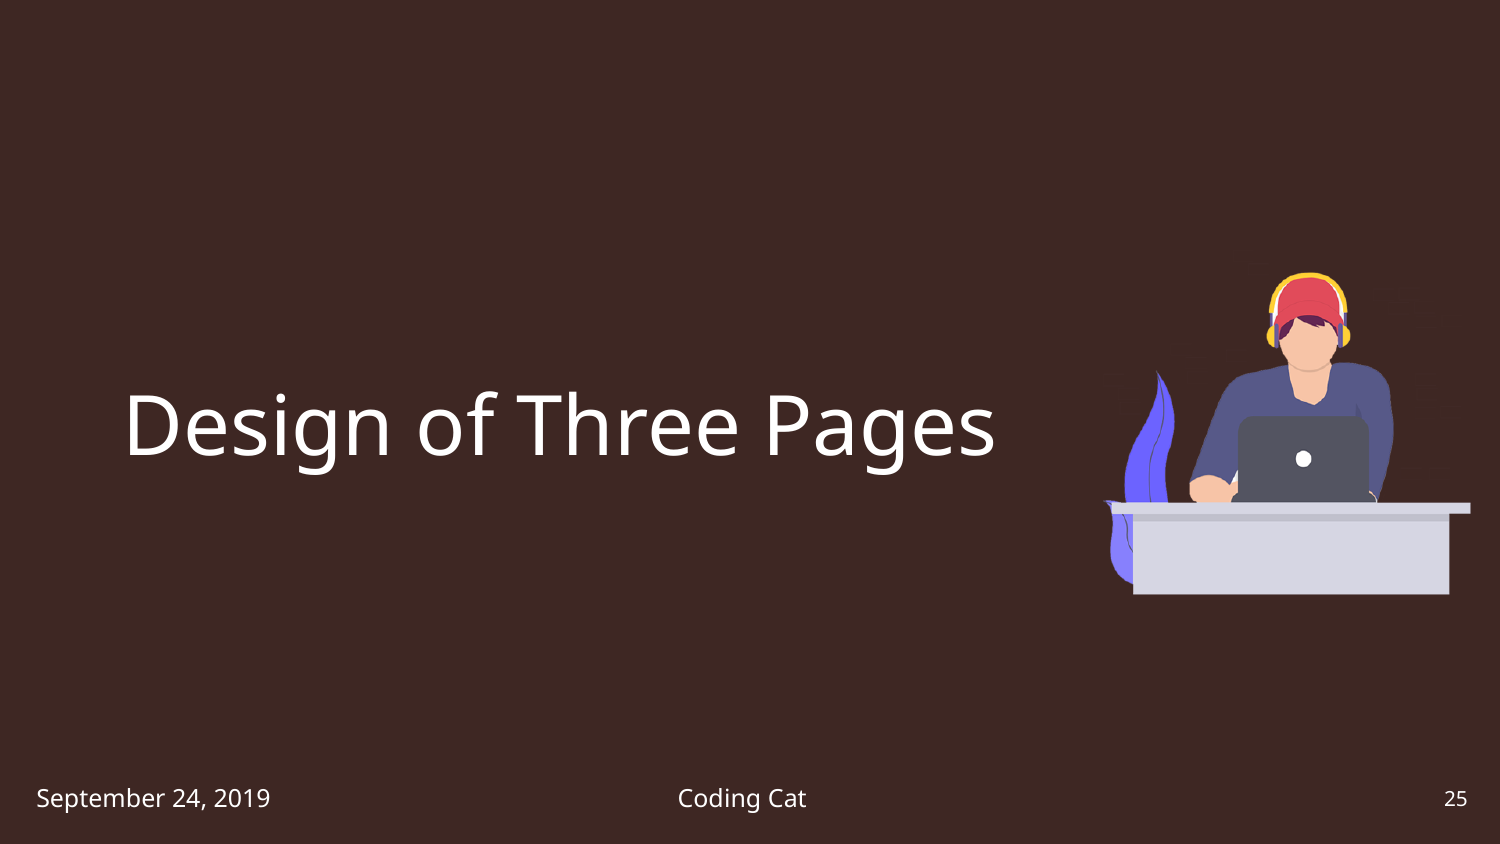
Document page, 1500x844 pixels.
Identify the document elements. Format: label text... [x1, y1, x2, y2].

text_box Coding Cat [609, 767, 876, 833]
slide_number 25 [1392, 767, 1483, 833]
picture [0, 0, 1500, 844]
text_box September 24, 2019 [20, 767, 287, 833]
title Design of Three Pages [0, 351, 1122, 493]
